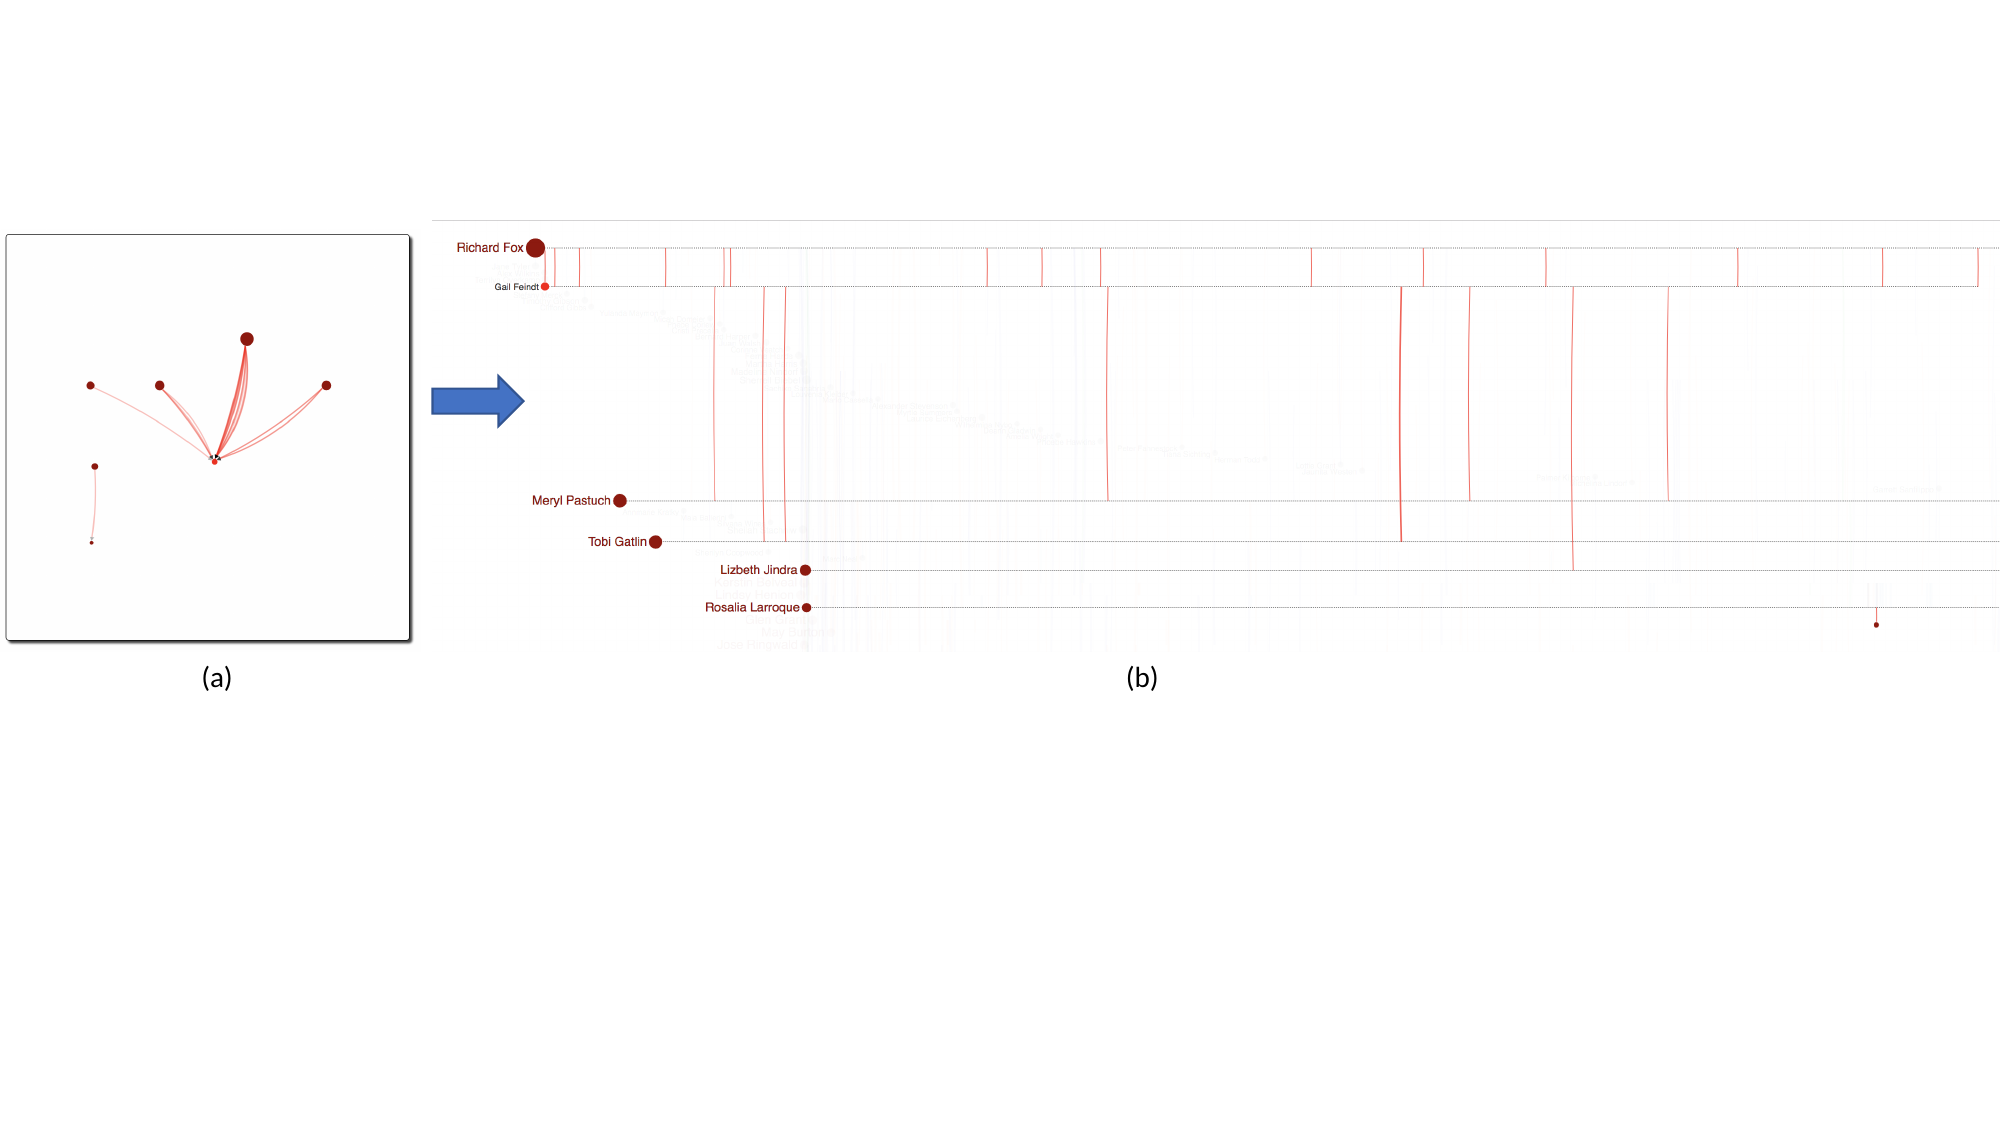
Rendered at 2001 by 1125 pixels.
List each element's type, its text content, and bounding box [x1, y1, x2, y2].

text_box (b) [1111, 652, 1305, 701]
text_box (a) [186, 652, 381, 701]
picture [432, 220, 2000, 652]
picture [0, 229, 421, 652]
